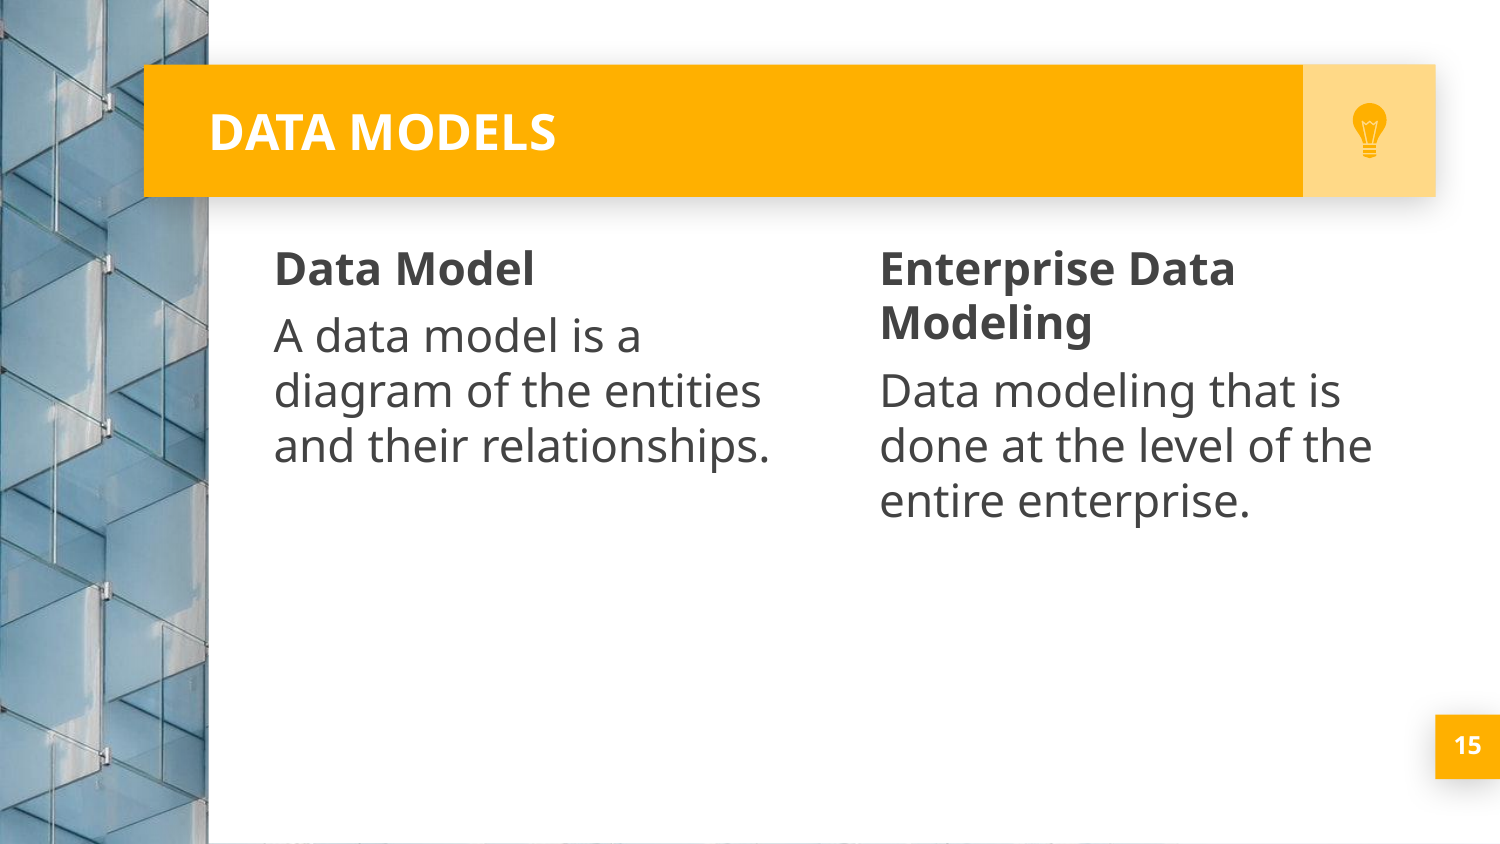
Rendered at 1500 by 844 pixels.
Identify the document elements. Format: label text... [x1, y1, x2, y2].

list Data Model A data model is a diagram of the entities and their relationships. [258, 224, 830, 780]
list Enterprise Data Modeling Data modeling that is done at the level of the entire enterprise. [864, 224, 1436, 780]
title DATA MODELS [193, 64, 1300, 197]
slide_number ‹#› [1435, 714, 1500, 780]
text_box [1352, 102, 1387, 159]
picture [0, 0, 208, 844]
